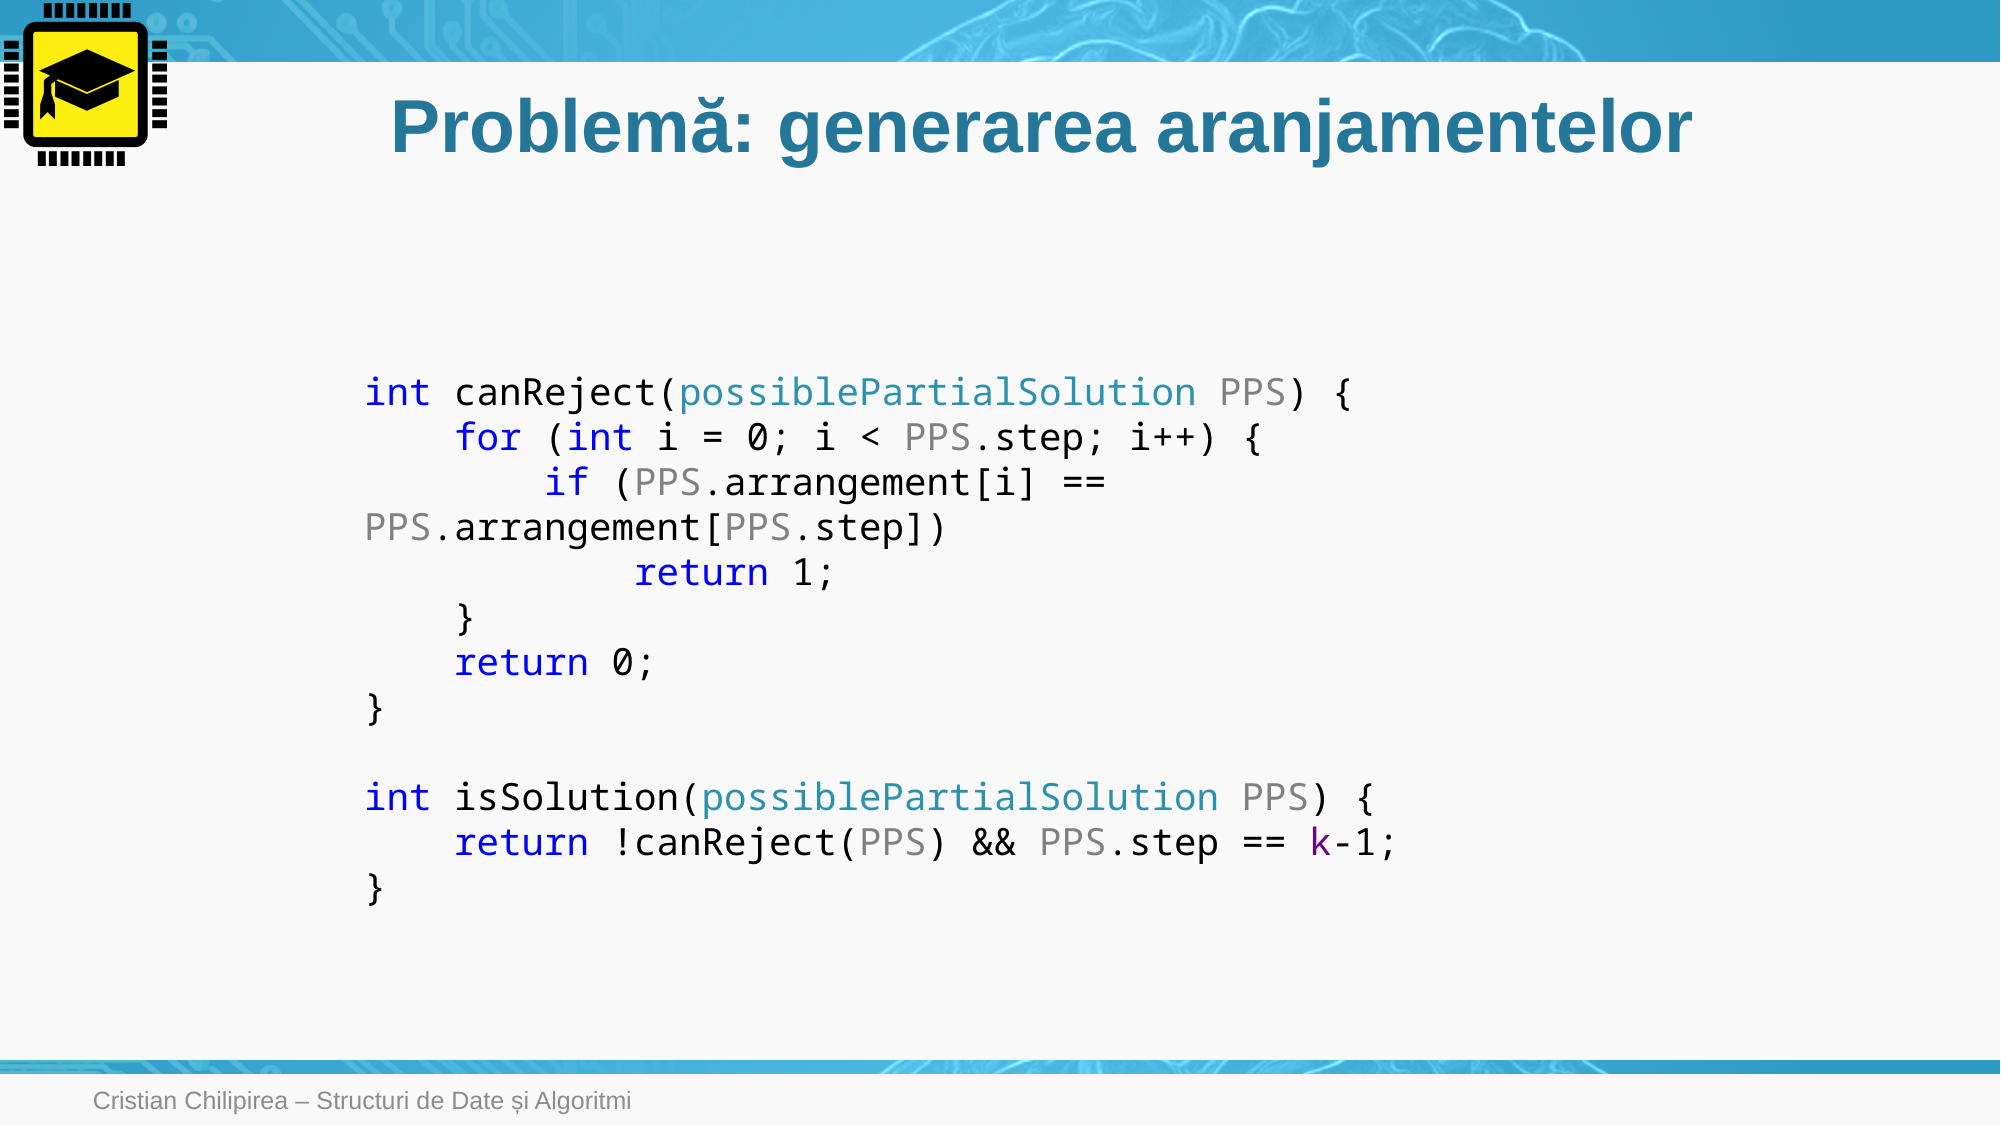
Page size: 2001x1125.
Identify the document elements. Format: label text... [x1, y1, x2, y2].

picture [0, 1060, 2000, 1074]
picture [0, 0, 2000, 166]
title Problemă: generarea aranjamentelor [170, 76, 1915, 180]
footer Cristian Chilipirea – Structuri de Date și Algoritmi [77, 1073, 1338, 1125]
text_box int canReject(possiblePartialSolution PPS) { for (int i = 0; i < PPS.step; i++) { if (PPS.arrangement[i] == PPS.arrangement[PPS.step]) return 1; } return 0; } int isSolution(possiblePartialSolution PPS) { return !canReject(PPS) && PPS.step == k-1; } [349, 360, 1722, 916]
